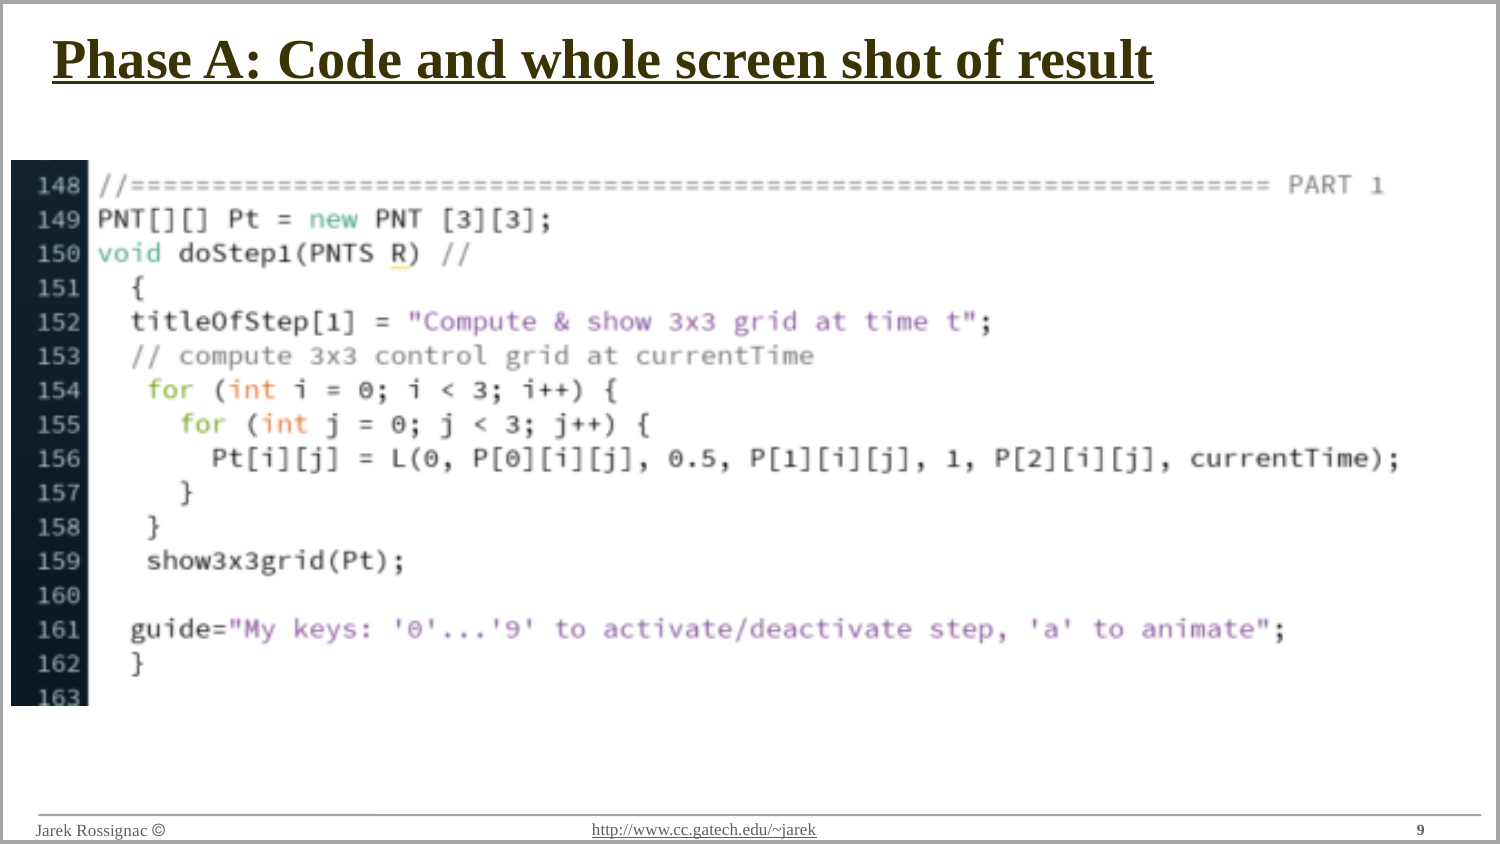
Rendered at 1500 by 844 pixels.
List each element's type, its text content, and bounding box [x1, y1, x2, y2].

picture [10, 160, 1450, 706]
title Phase A: Code and whole screen shot of result [37, 20, 1475, 91]
